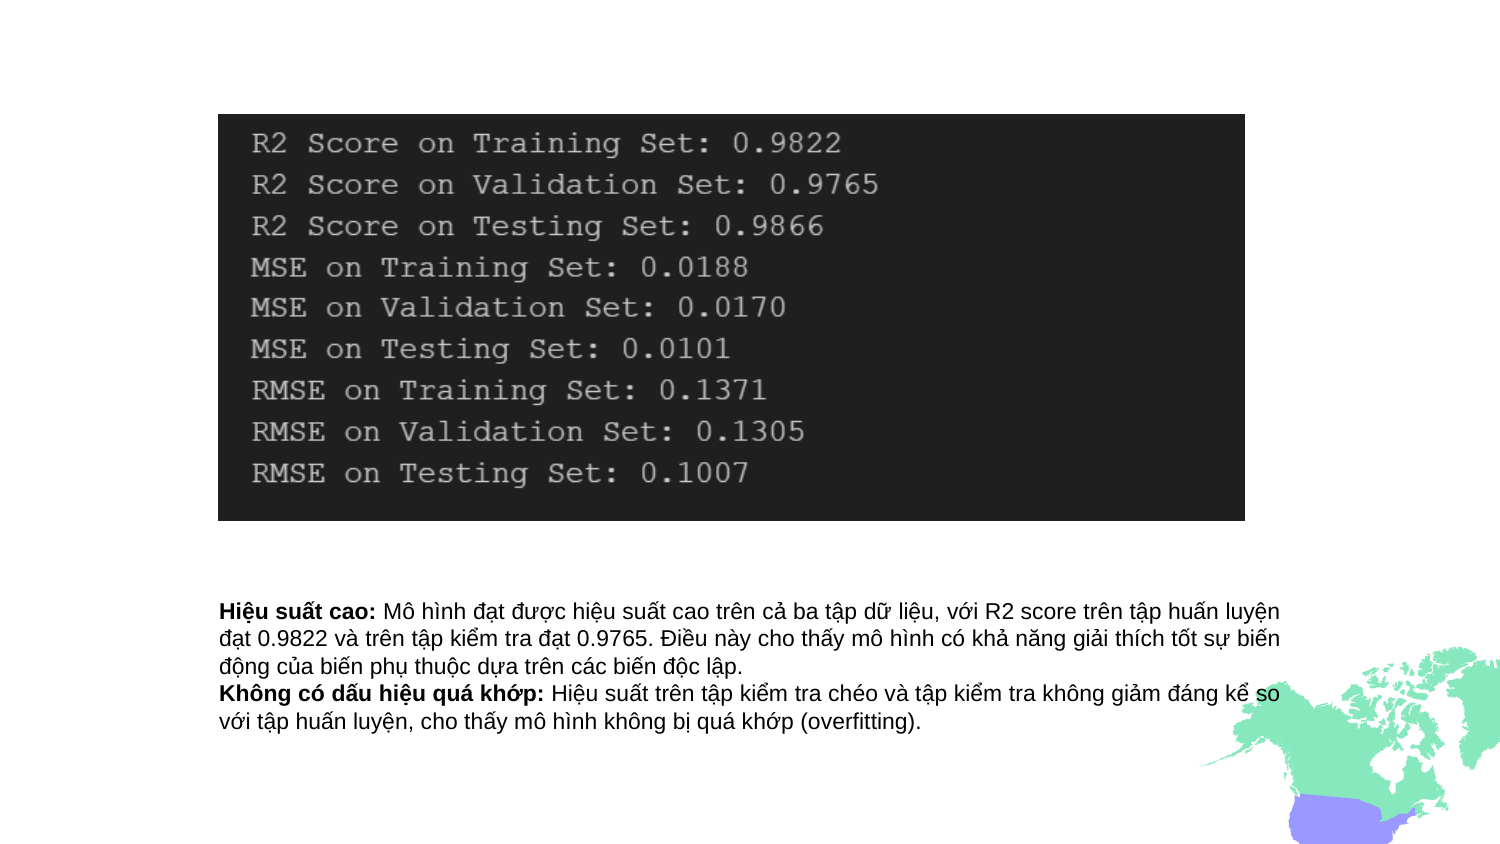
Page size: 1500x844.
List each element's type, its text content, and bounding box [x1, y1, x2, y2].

picture [218, 114, 1245, 521]
text_box Hiệu suất cao: Mô hình đạt được hiệu suất cao trên cả ba tập dữ liệu, với R2 score trên tập huấn luyện đạt 0.9822 và trên tập kiểm tra đạt 0.9765. Điều này cho thấy mô hình có khả năng giải thích tốt sự biến động của biến phụ thuộc dựa trên các biến độc lập. Không có dấu hiệu quá khớp: Hiệu suất trên tập kiểm tra chéo và tập kiểm tra không giảm đáng kể so với tập huấn luyện, cho thấy mô hình không bị quá khớp (overfitting). [204, 581, 1296, 749]
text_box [1196, 646, 1500, 844]
